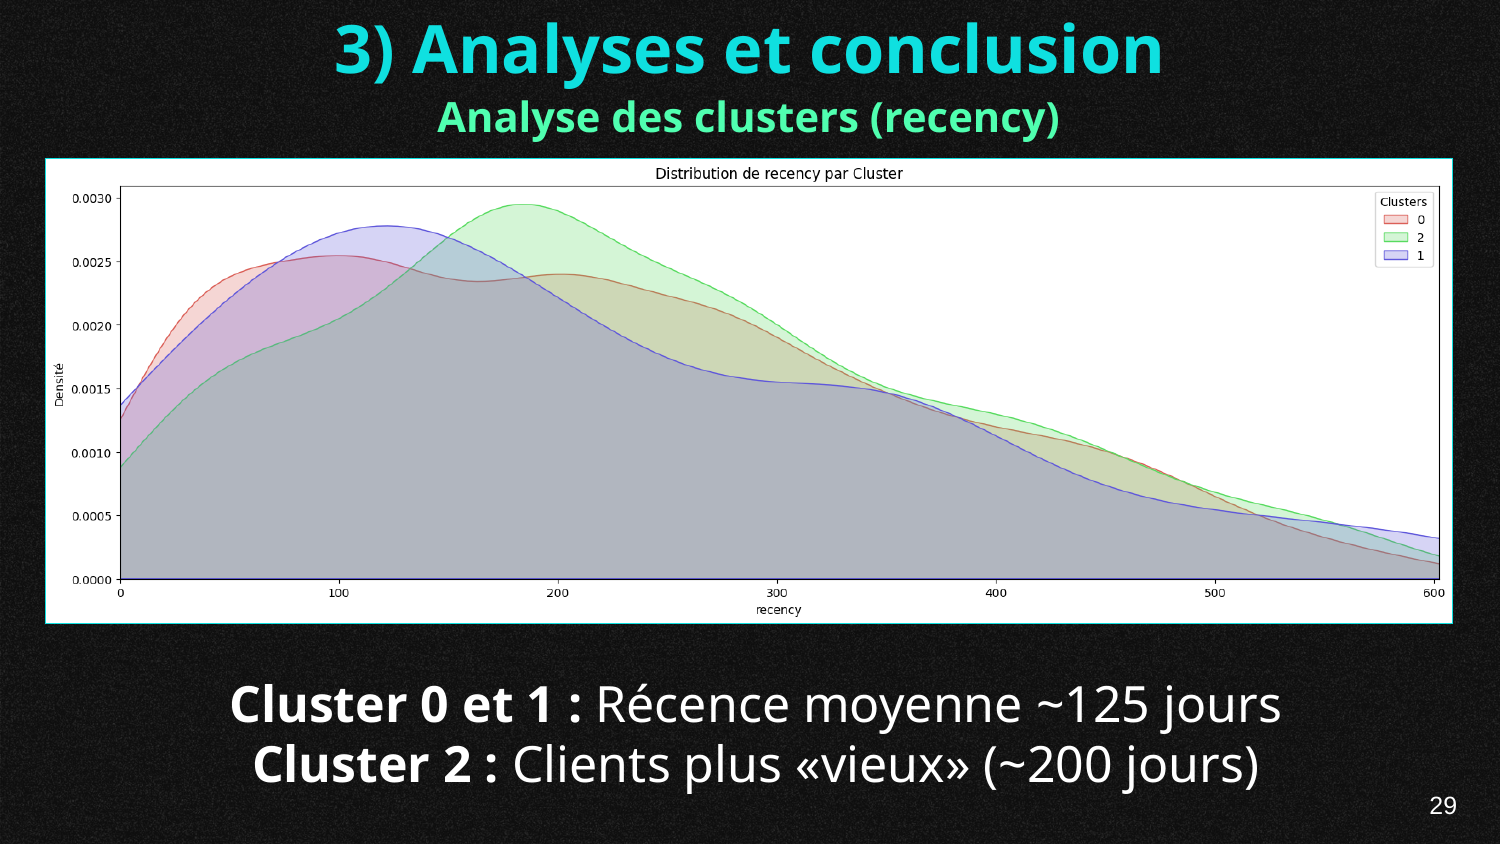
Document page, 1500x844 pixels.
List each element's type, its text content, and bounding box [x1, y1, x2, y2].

text_box 3) Analyses et conclusion [0, 0, 1500, 113]
text_box Cluster 0 et 1 : Récence moyenne ~125 jours Cluster 2 : Clients plus «vieux» (~200 jours) [37, 657, 1453, 844]
text_box Analyse des clusters (recency) [0, 75, 1499, 154]
picture [44, 158, 1453, 624]
